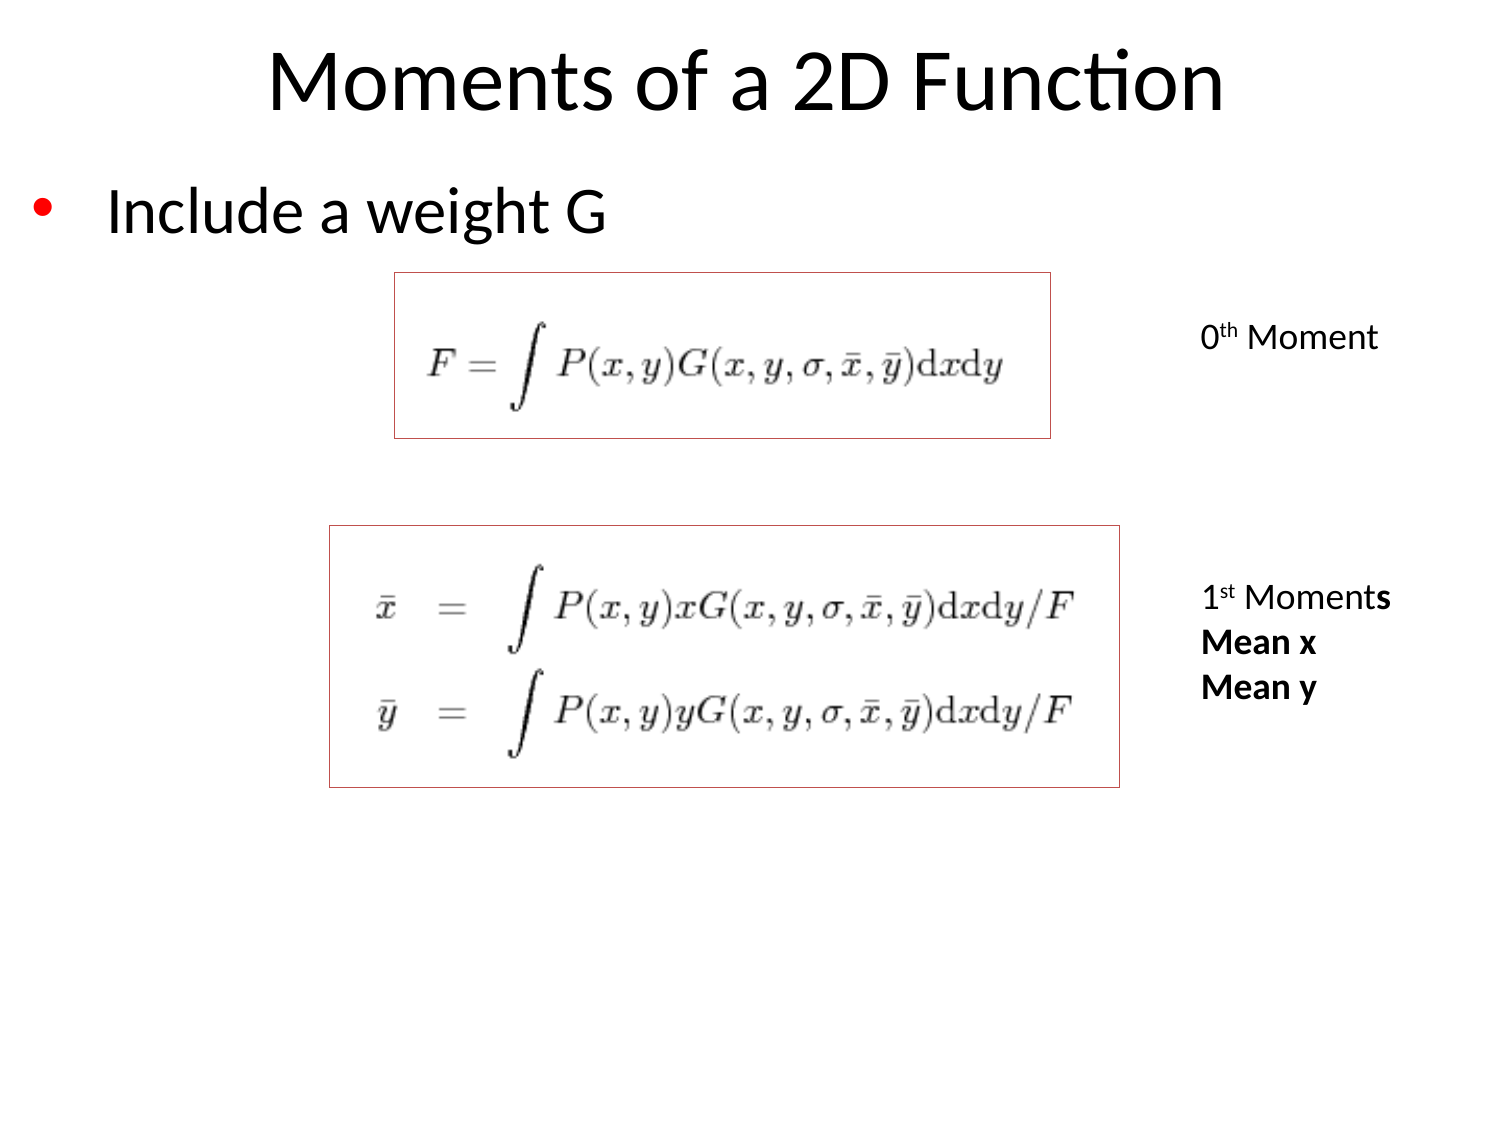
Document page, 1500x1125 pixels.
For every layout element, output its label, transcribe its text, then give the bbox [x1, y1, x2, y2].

list Include a weight G [15, 159, 1478, 335]
picture [329, 524, 1120, 788]
title Moments of a 2D Function [15, 13, 1478, 137]
picture [393, 271, 1051, 439]
text_box 1st Moments Mean x Mean y [1186, 564, 1406, 715]
text_box 0th Moment [1185, 304, 1395, 365]
